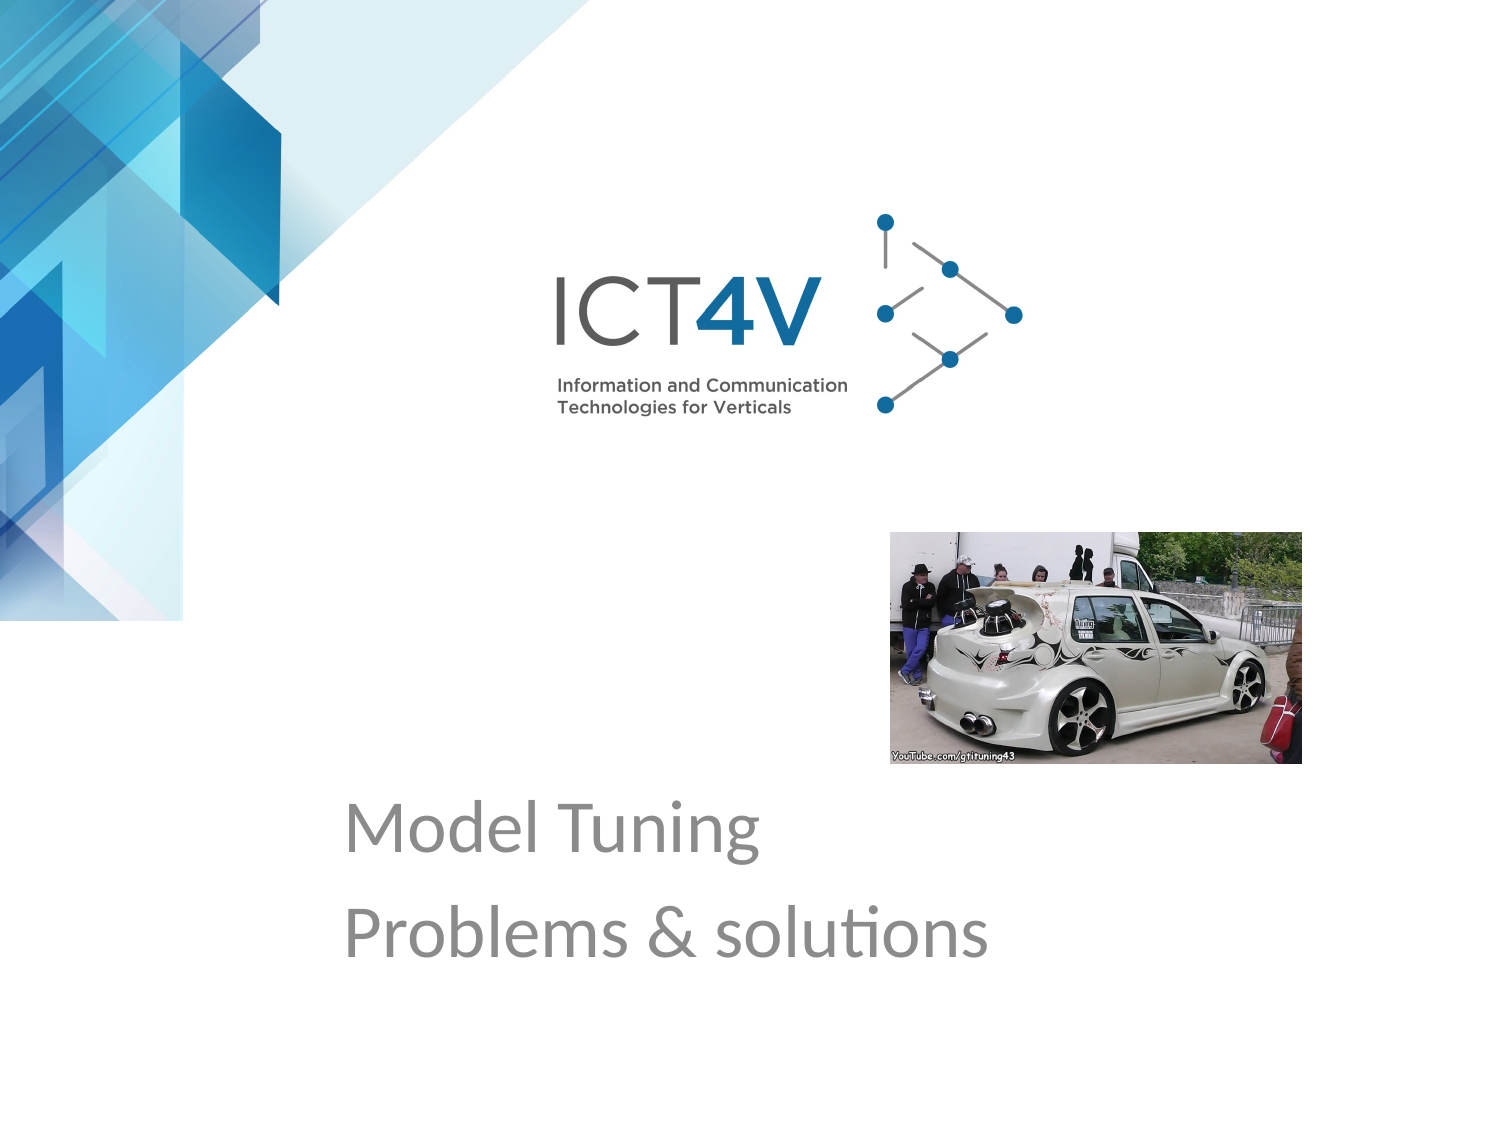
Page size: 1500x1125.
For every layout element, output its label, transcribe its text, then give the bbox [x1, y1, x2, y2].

picture [0, 0, 1302, 764]
subtitle Model Tuning Problems & solutions [328, 770, 1379, 1085]
